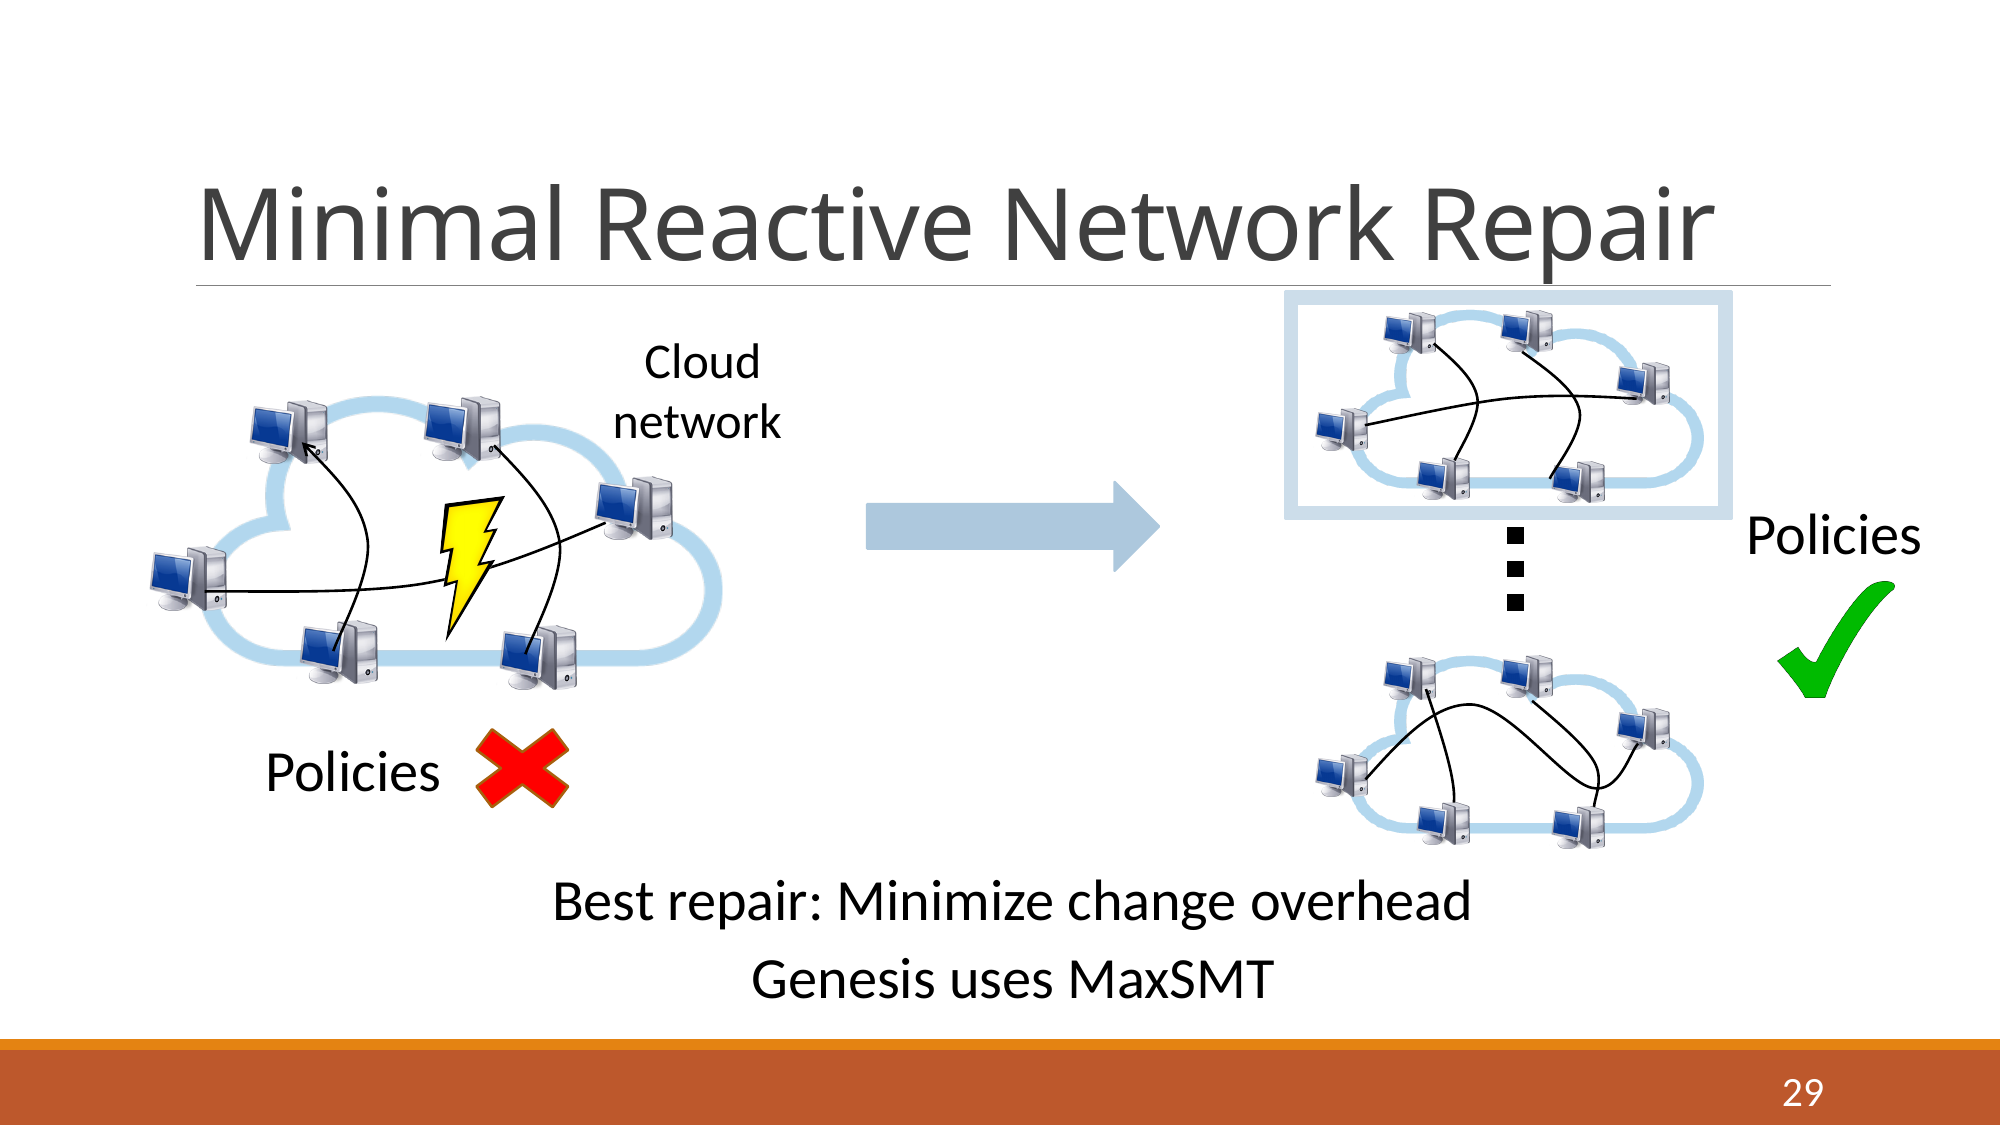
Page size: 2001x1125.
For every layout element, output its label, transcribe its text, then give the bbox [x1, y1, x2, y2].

text_box Policies [1731, 488, 2000, 574]
picture [1776, 581, 1895, 698]
slide_number 29 [1624, 1059, 1840, 1120]
picture [398, 493, 531, 645]
text_box Policies [250, 725, 588, 811]
text_box [865, 480, 1160, 572]
text_box Genesis uses MaxSMT [704, 932, 1322, 1017]
text_box [1284, 290, 1733, 520]
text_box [1312, 633, 1717, 854]
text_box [145, 320, 815, 697]
title Minimal Reactive Network Repair [180, 50, 1830, 289]
text_box [475, 728, 570, 809]
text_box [1312, 288, 1717, 509]
text_box Best repair: Minimize change overhead [437, 855, 1589, 940]
